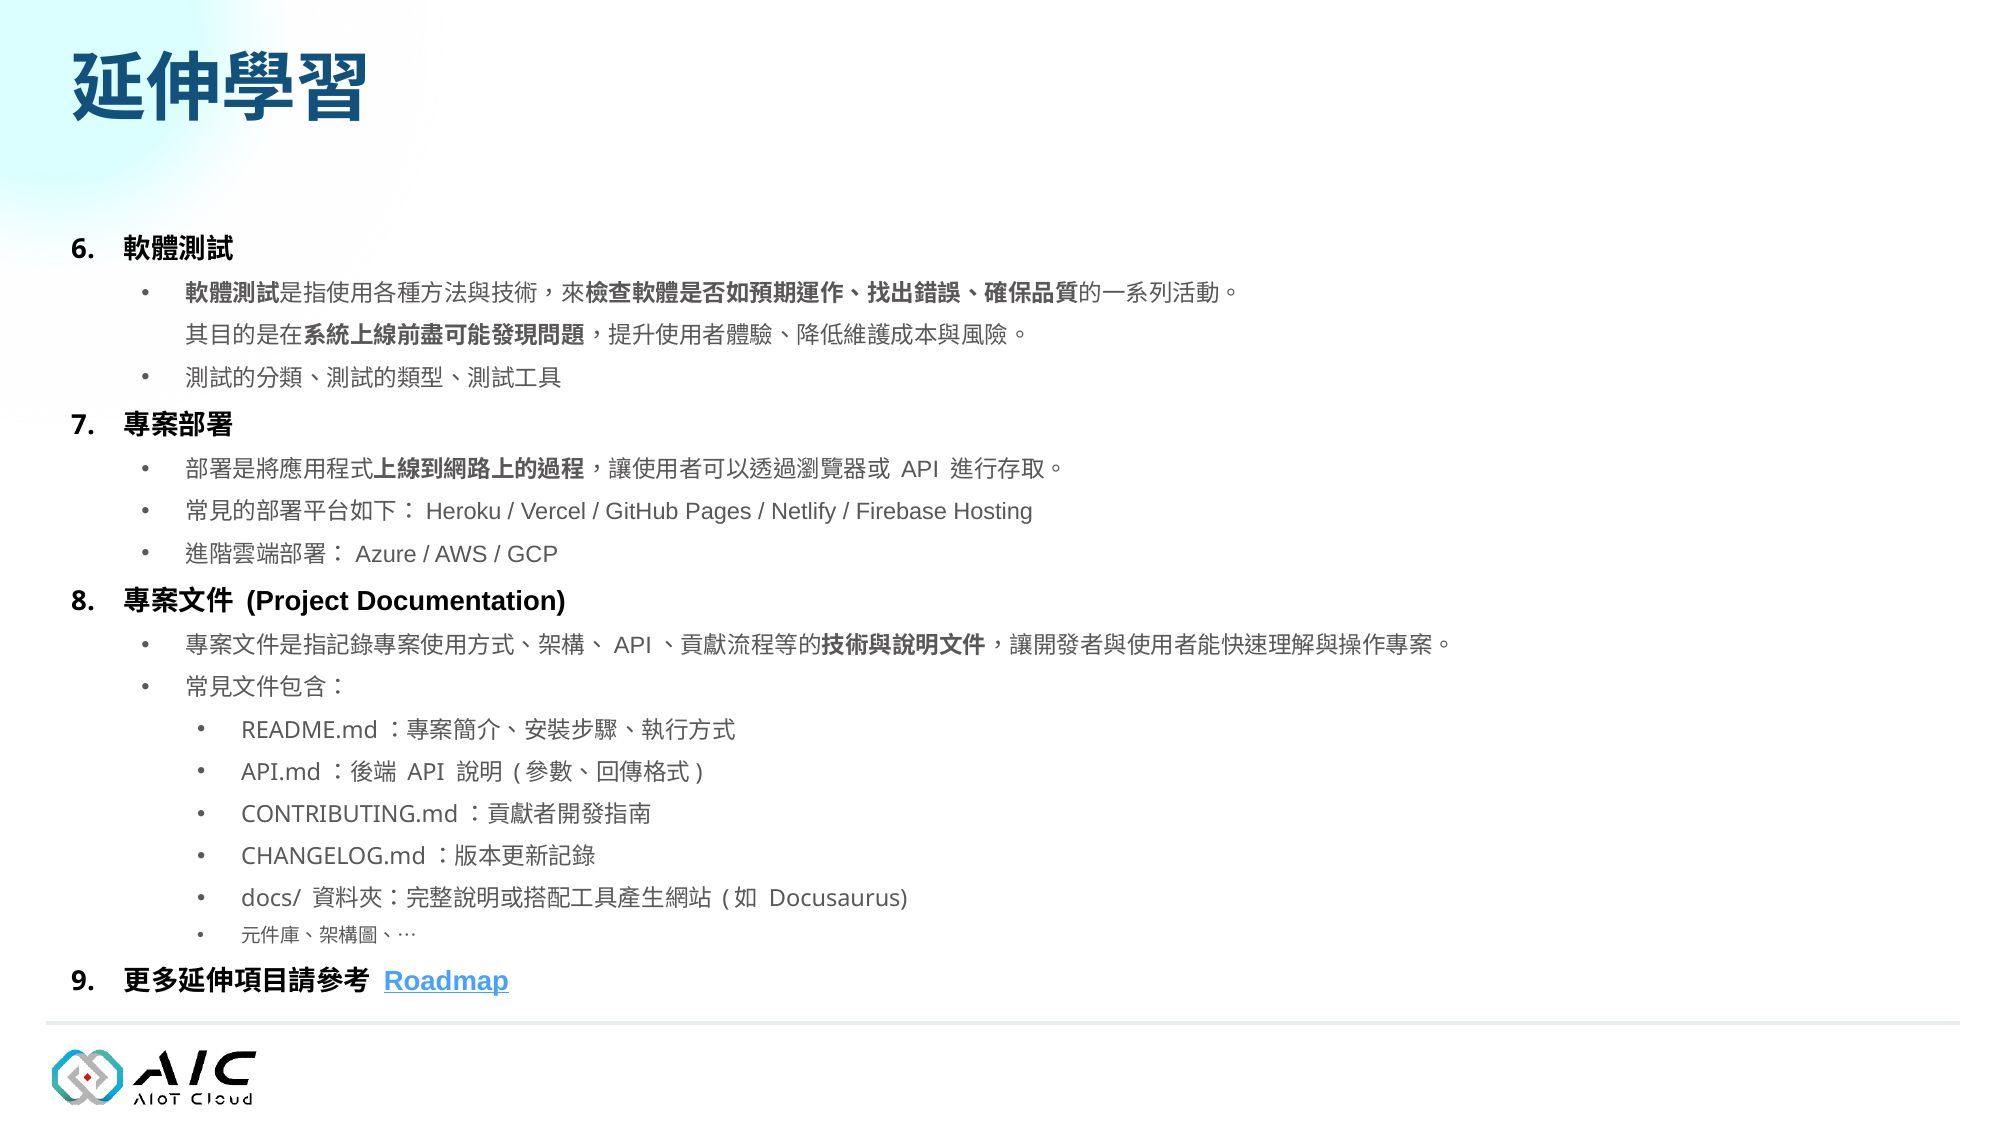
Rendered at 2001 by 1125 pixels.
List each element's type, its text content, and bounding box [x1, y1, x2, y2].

picture [46, 1036, 262, 1118]
title 延伸學習 [56, 32, 1945, 149]
list 軟體測試 軟體測試是指使用各種方法與技術，來檢查軟體是否如預期運作、找出錯誤、確保品質的一系列活動。 其目的是在系統上線前盡可能發現問題，提升使用者體驗、降低維護成本與風險。 測試的分類、測試的類型、測試工具 專案部署 部署是將應用程式上線到網路上的過程，讓使用者可以透過瀏覽器或 API 進行存取。 常見的部署平台如下：Heroku / Vercel / GitHub Pages / Netlify / Firebase Hosting 進階雲端部署：Azure / AWS / GCP 專案文件 (Project Documentation) 專案文件是指記錄專案使用方式、架構、API、貢獻流程等的技術與說明文件，讓開發者與使用者能快速理解與操作專案。 常見文件包含： README.md：專案簡介、安裝步驟、執行方式 API.md：後端 API 說明 (參數、回傳格式) CONTRIBUTING.md：貢獻者開發指南 CHANGELOG.md：版本更新記錄 docs/ 資料夾：完整說明或搭配工具產生網站 (如 Docusaurus) 元件庫、架構圖、… 更多延伸項目請參考 Roadmap [56, 207, 1945, 1010]
picture [0, 0, 449, 431]
